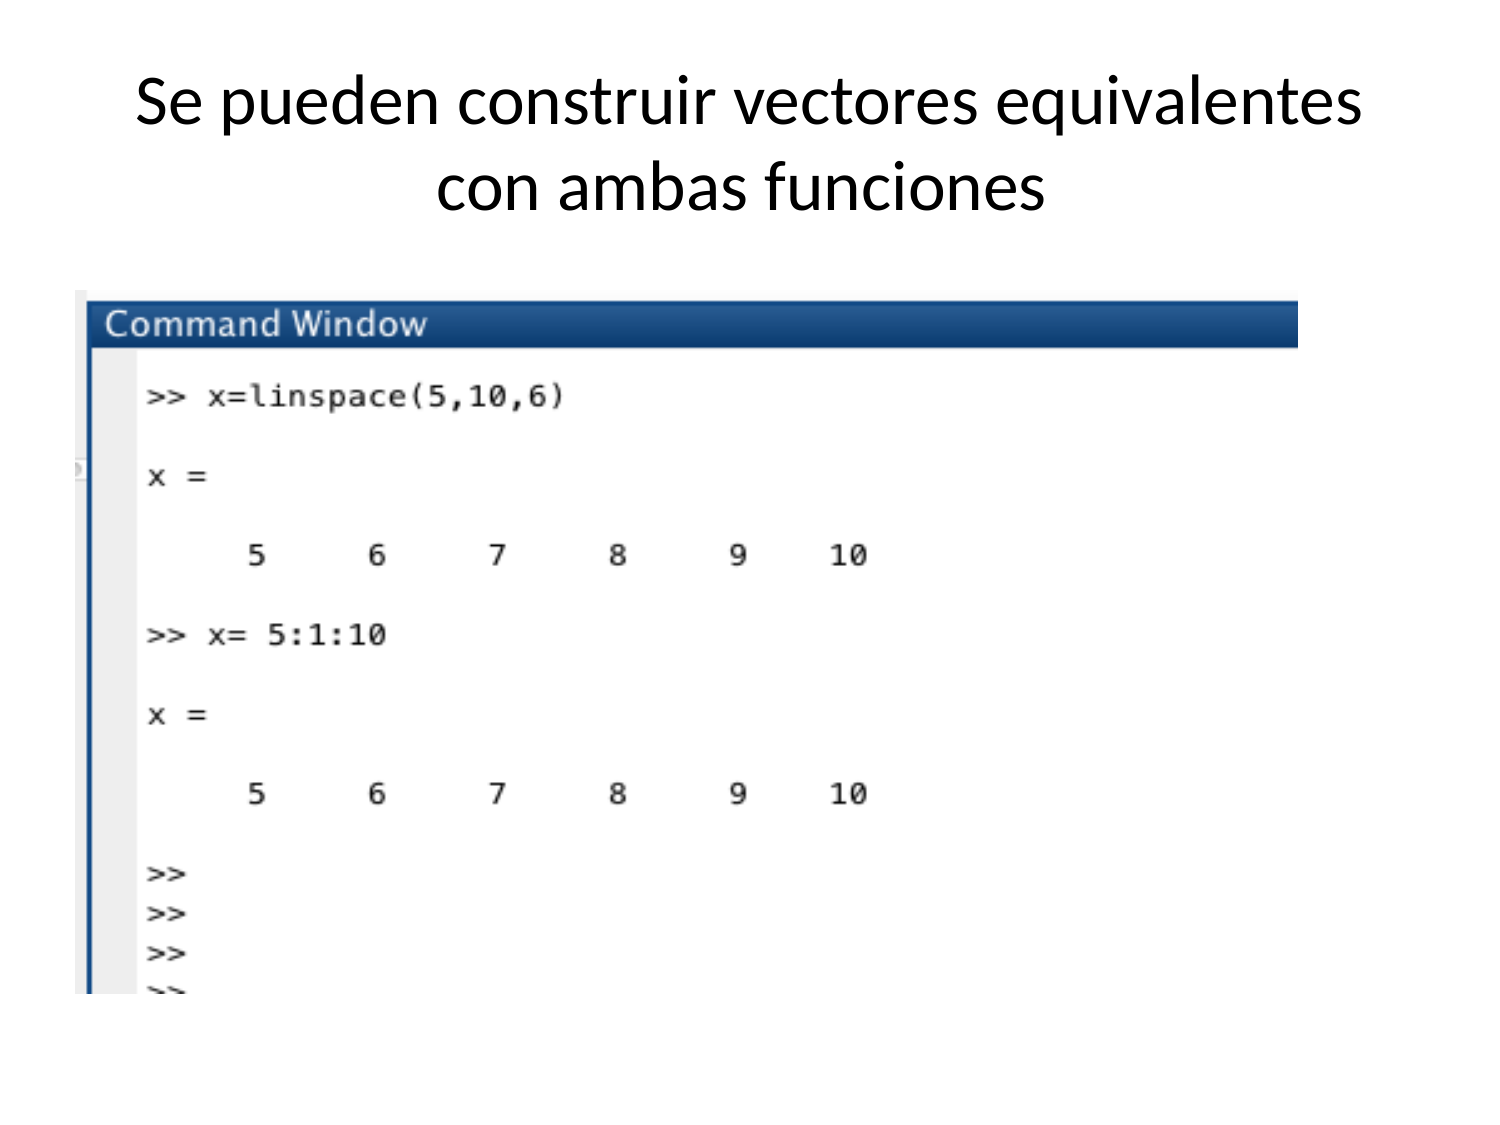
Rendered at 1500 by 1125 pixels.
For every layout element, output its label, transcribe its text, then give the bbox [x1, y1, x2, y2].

title Se pueden construir vectores equivalentes con ambas funciones [75, 45, 1425, 233]
picture [74, 290, 1298, 994]
